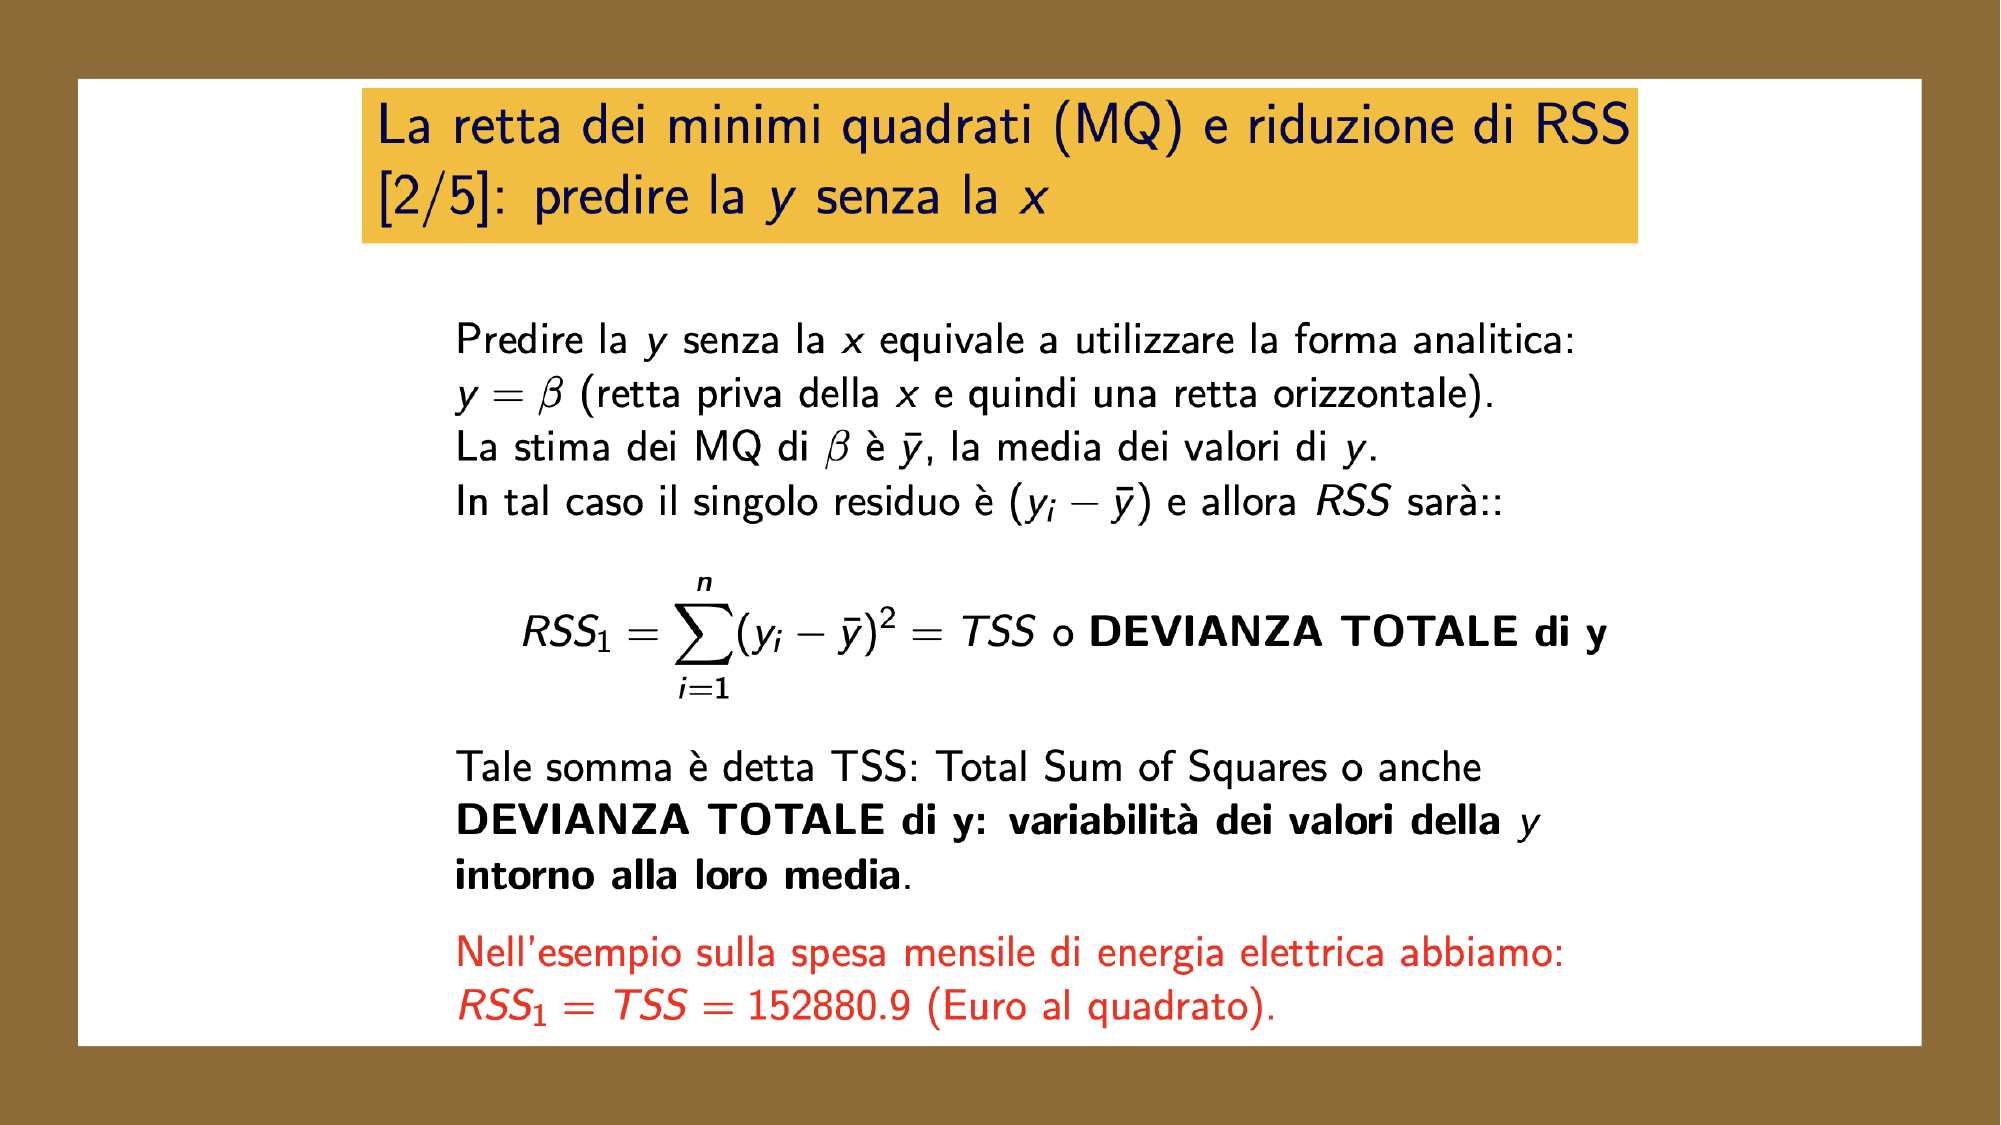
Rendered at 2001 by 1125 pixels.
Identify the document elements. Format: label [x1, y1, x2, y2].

picture [361, 88, 1638, 1037]
text_box [0, 0, 2000, 1125]
text_box [77, 77, 1923, 1048]
